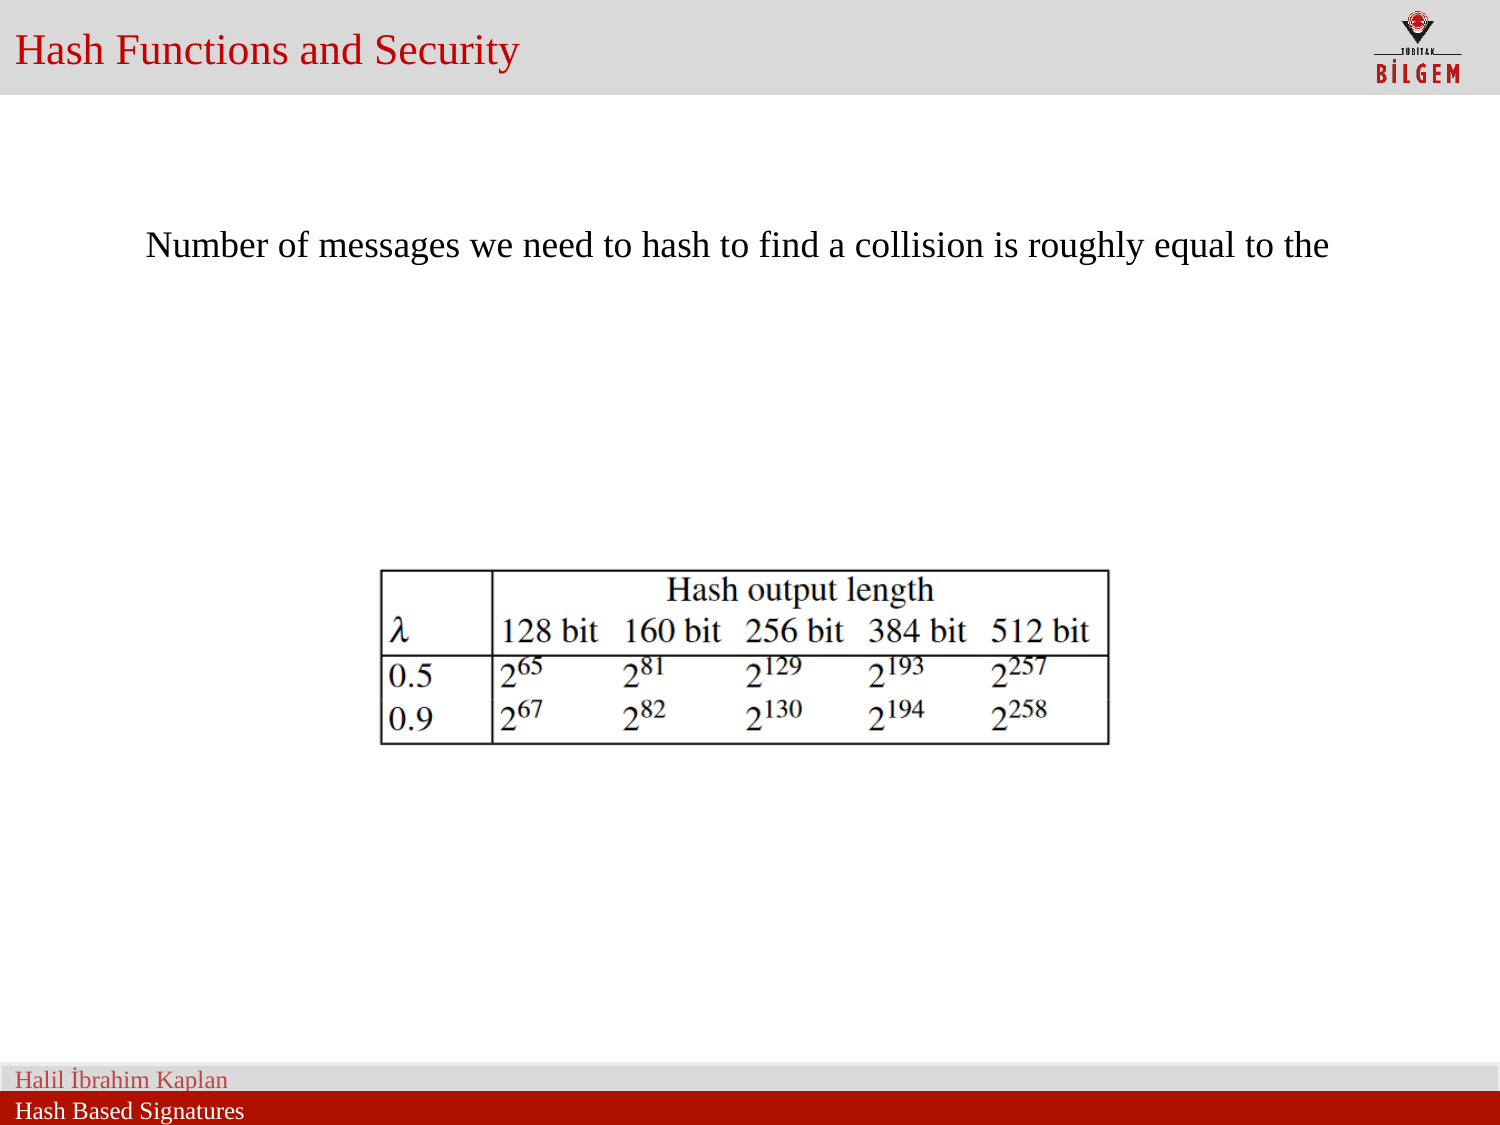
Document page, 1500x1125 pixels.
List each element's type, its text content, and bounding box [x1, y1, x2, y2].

text_box Hash Based Signatures [0, 1091, 1500, 1125]
text_box Halil İbrahim Kaplan [0, 1062, 1500, 1091]
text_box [0, 0, 1500, 98]
picture [374, 562, 1126, 757]
